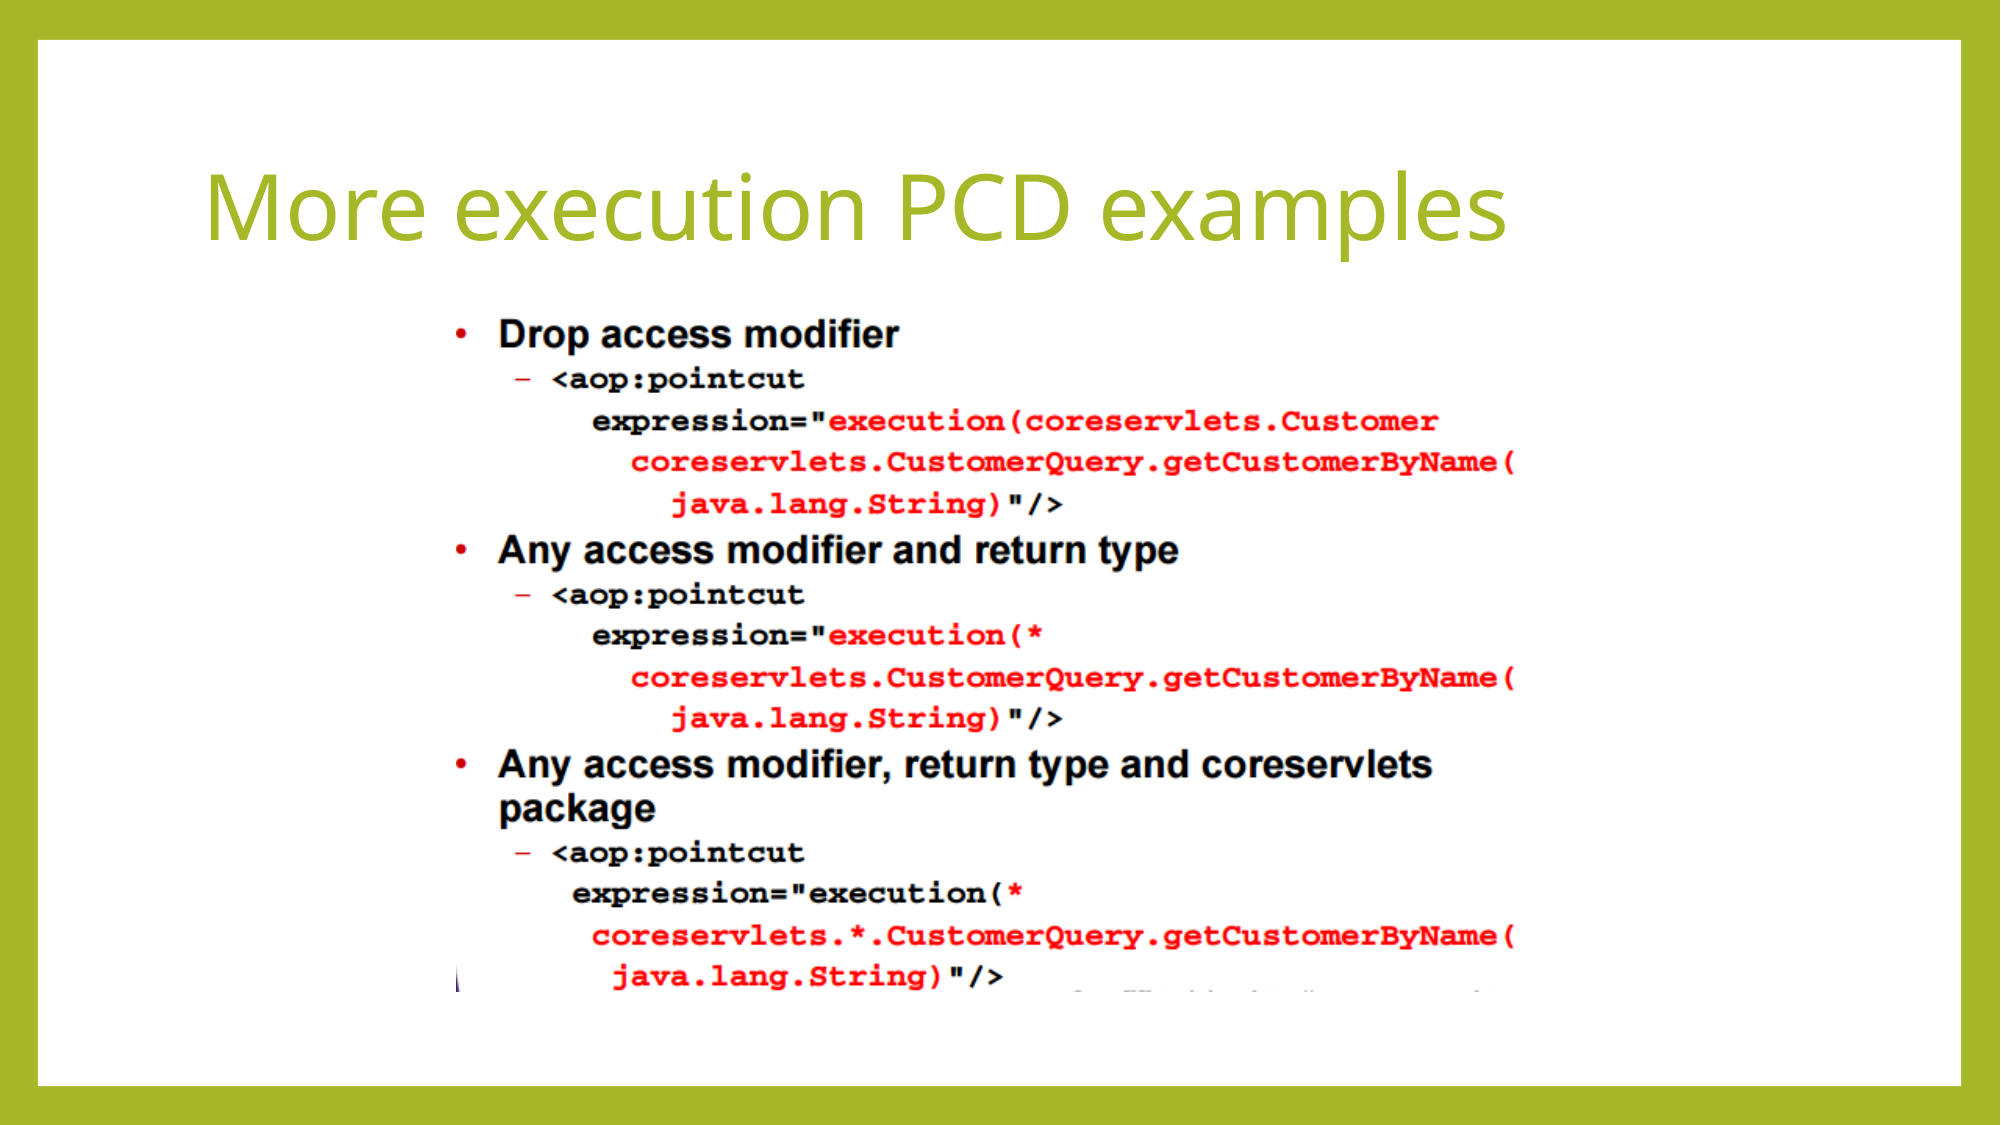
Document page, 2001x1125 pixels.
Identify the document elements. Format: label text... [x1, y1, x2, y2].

title More execution PCD examples [187, 99, 1808, 323]
picture [455, 306, 1545, 992]
